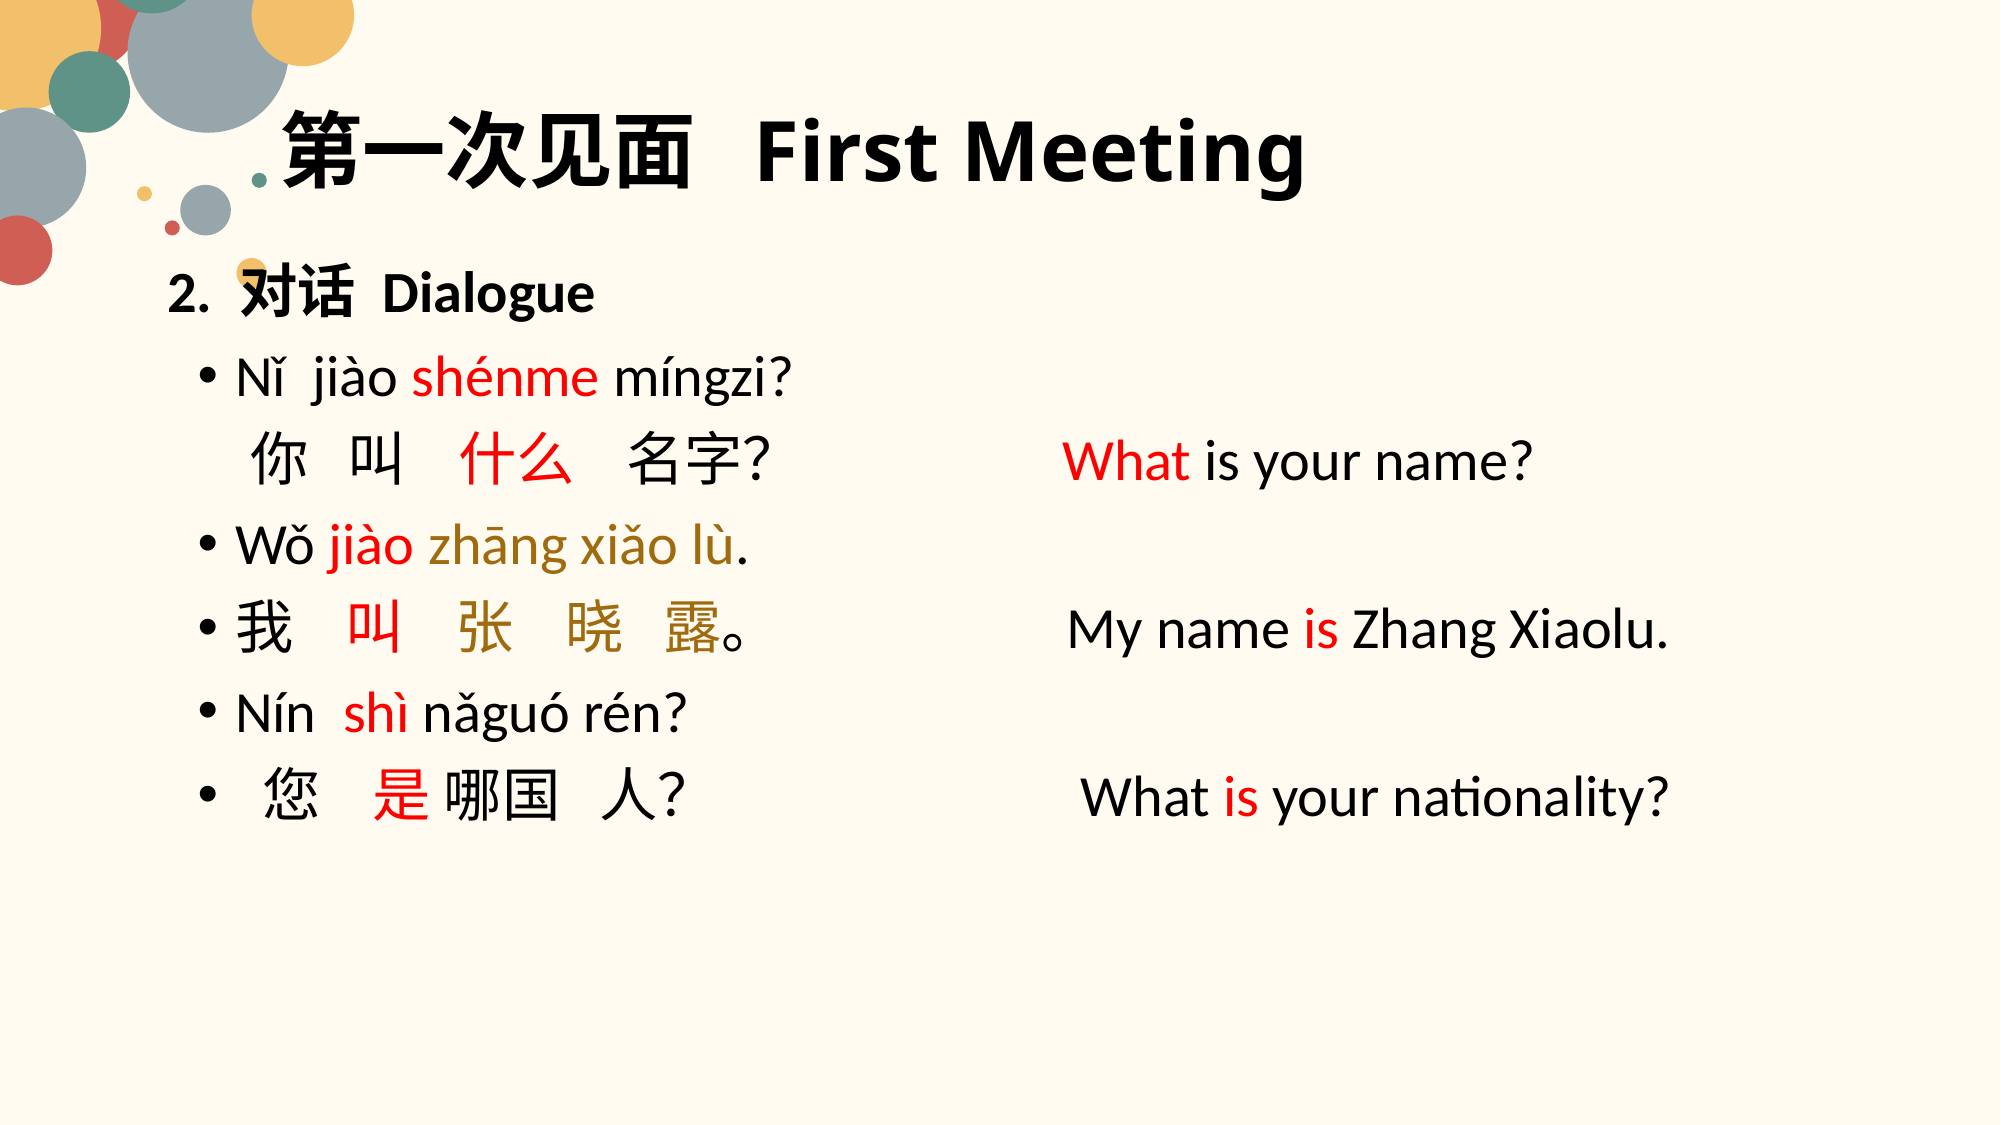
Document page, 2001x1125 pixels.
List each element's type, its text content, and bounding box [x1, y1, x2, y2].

list 2. 对话 Dialogue [152, 254, 1877, 969]
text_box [0, 0, 355, 289]
title 第一次见面 First Meeting [355, 45, 1990, 264]
text_box Nǐ jiào shénme míngzi? 你 叫 什么 名字？ What is your name? Wǒ jiào zhāng xiǎo lù. 我 叫 张 晓 露。 My name is Zhang Xiaolu. Nín shì nǎguó rén? 您 是 哪国 人？ What is your nationality? [179, 337, 1800, 1006]
